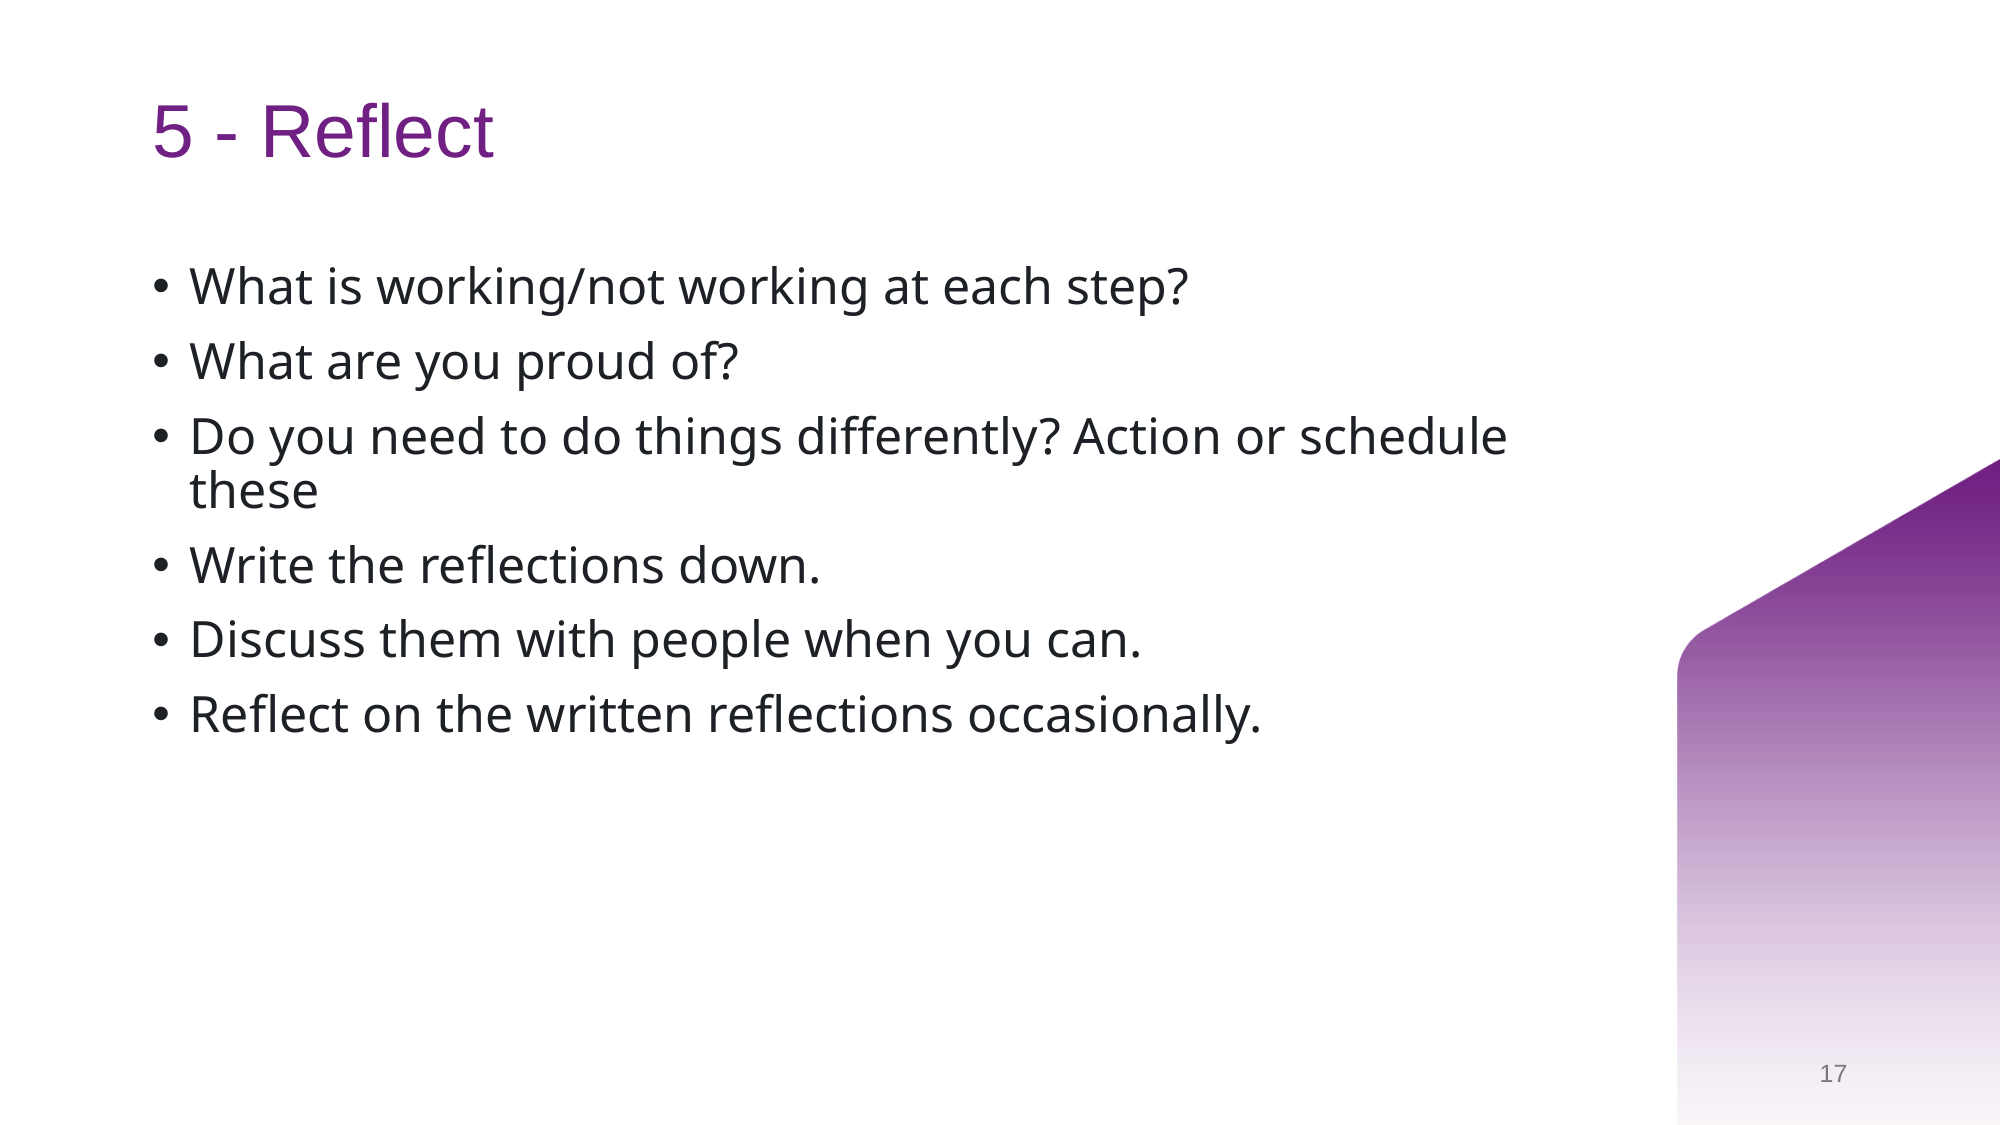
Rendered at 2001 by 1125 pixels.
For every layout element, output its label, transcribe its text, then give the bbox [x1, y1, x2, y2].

slide_number 17 [1412, 1042, 1863, 1103]
picture [1166, 200, 2000, 1125]
title 5 - Reflect [137, 88, 1775, 179]
list What is working/not working at each step? What are you proud of? Do you need to do things differently? Action or schedule these Write the reflections down. Discuss them with people when you can. Reflect on the written reflections occasionally. [137, 254, 1589, 921]
